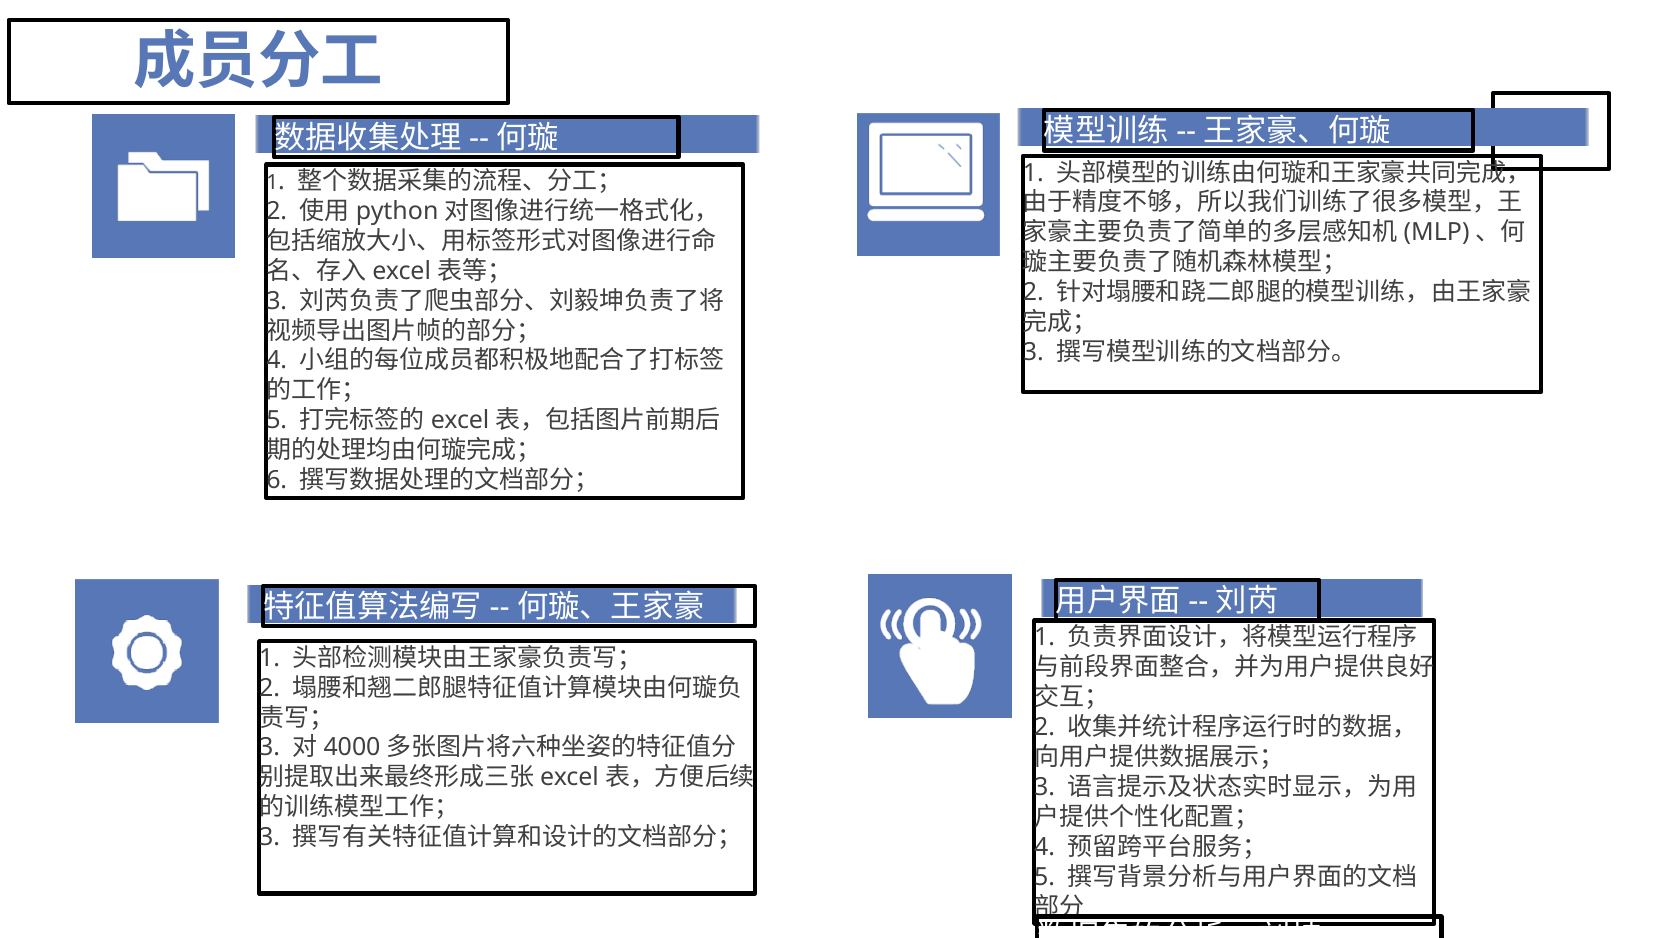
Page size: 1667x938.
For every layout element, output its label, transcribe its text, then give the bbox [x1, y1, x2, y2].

text_box 1. 整个数据采集的流程、分工； 2. 使用python对图像进行统一格式化，包括缩放大小、用标签形式对图像进行命名、存入excel表等； 3. 刘芮负责了爬虫部分、刘毅坤负责了将视频导出图片帧的部分； 4. 小组的每位成员都积极地配合了打标签的工作； 5. 打完标签的excel表，包括图片前期后期的处理均由何璇完成； 6. 撰写数据处理的文档部分； [264, 162, 745, 500]
picture [238, 584, 747, 623]
picture [1007, 108, 1601, 147]
text_box 成员分工 [7, 18, 510, 105]
text_box 1. 头部检测模块由王家豪负责写； 2. 塌腰和翘二郎腿特征值计算模块由何璇负责写； 3. 对4000多张图片将六种坐姿的特征值分别提取出来最终形成三张excel表，方便后续的训练模型工作； 3. 撰写有关特征值计算和设计的文档部分； [257, 639, 757, 896]
text_box 特征值算法编写--何璇、王家豪 [748, 584, 757, 628]
picture [856, 102, 1001, 257]
text_box LOGO [1491, 91, 1611, 171]
text_box 1. 头部模型的训练由何璇和王家豪共同完成，由于精度不够，所以我们训练了很多模型，王家豪主要负责了简单的多层感知机(MLP)、何璇主要负责了随机森林模型； 2. 针对塌腰和跷二郎腿的模型训练，由王家豪完成； 3. 撰写模型训练的文档部分。 [1021, 154, 1543, 394]
picture [1033, 579, 1431, 618]
text_box 数据集的分析--刘坤 [1035, 914, 1444, 938]
picture [862, 574, 1012, 723]
text_box 1. 负责界面设计，将模型运行程序与前段界面整合，并为用户提供良好交互； 2. 收集并统计程序运行时的数据，向用户提供数据展示； 3. 语言提示及状态实时显示，为用户提供个性化配置； 4. 预留跨平台服务； 5. 撰写背景分析与用户界面的文档部分 [1032, 618, 1436, 926]
picture [91, 114, 236, 259]
picture [246, 115, 770, 153]
picture [74, 579, 219, 724]
